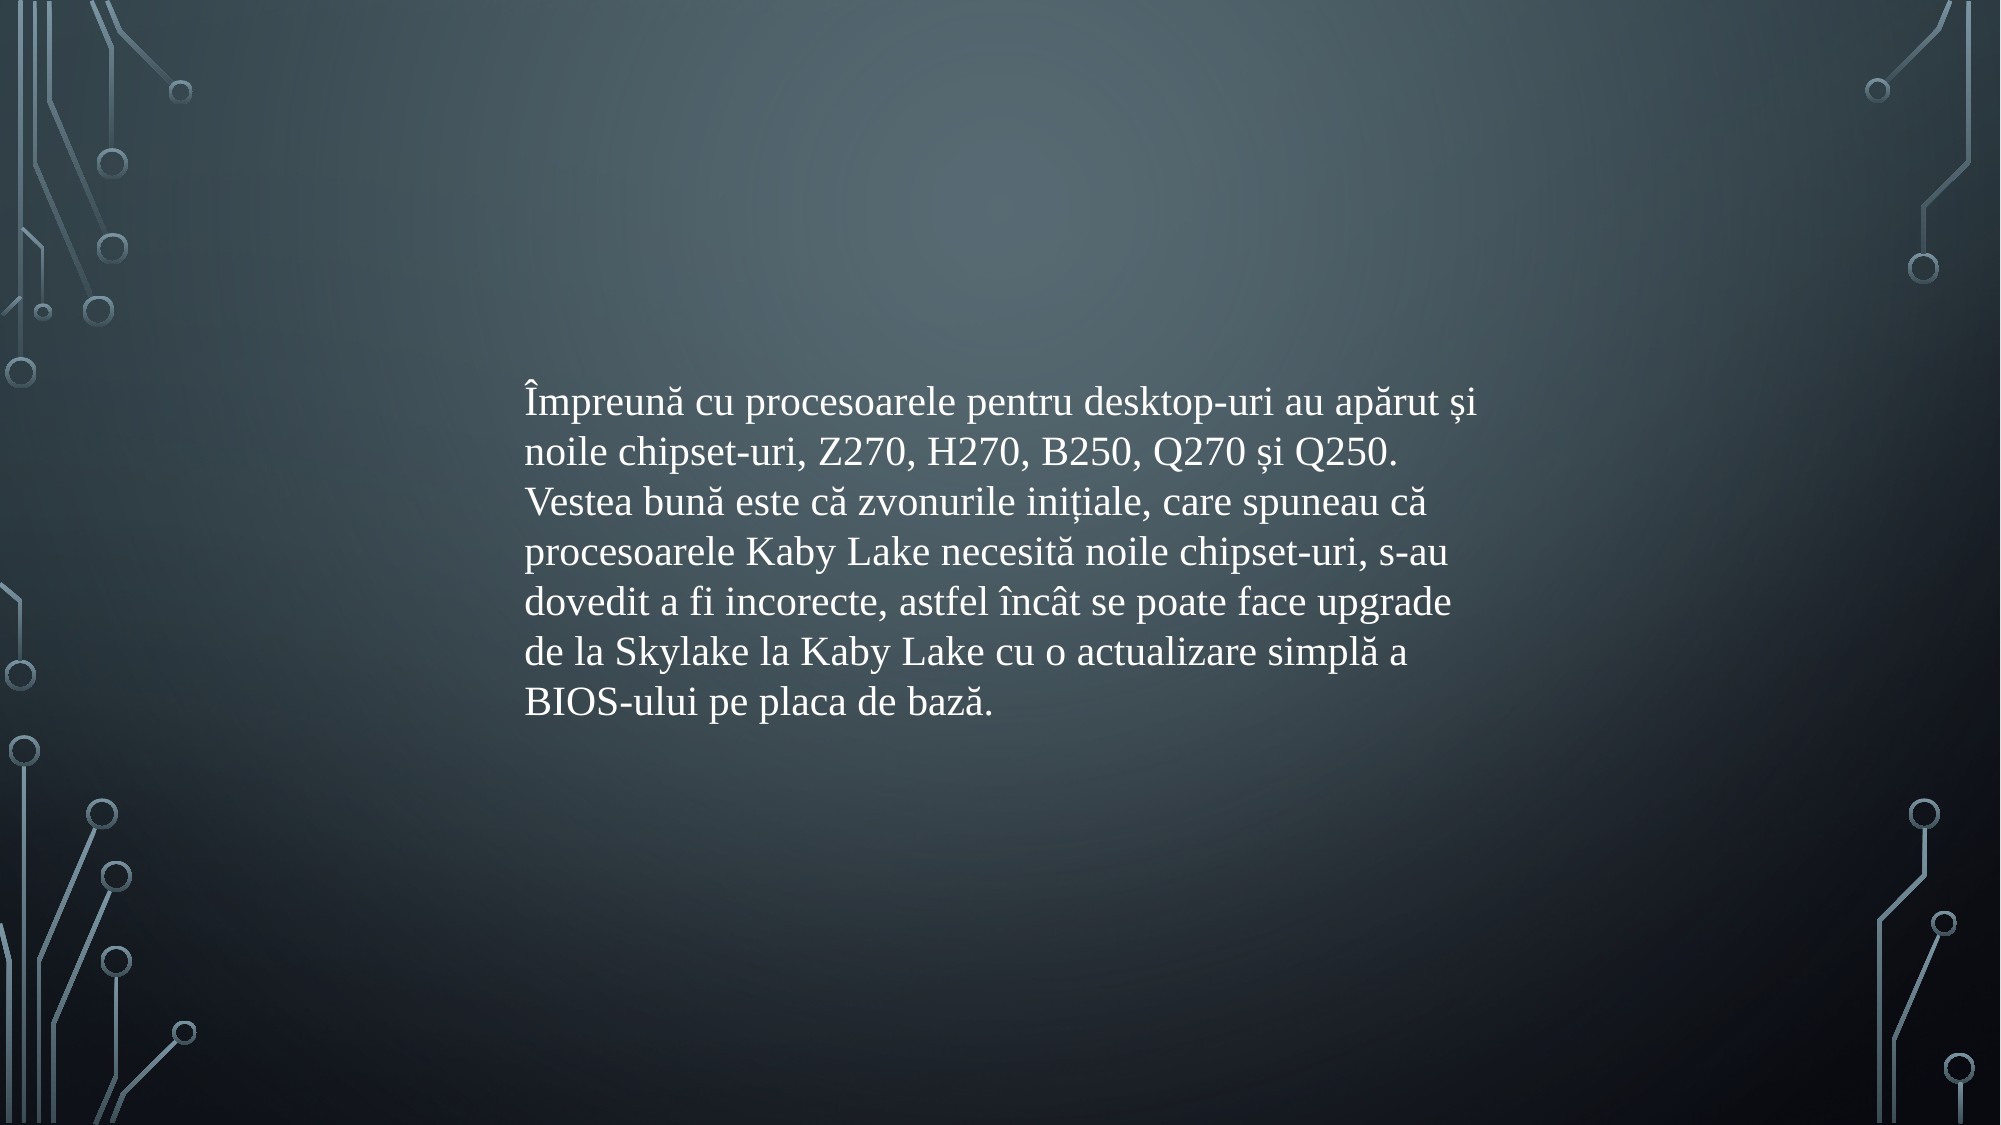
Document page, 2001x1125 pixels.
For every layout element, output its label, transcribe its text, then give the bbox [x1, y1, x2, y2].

text_box Împreună cu procesoarele pentru desktop-uri au apărut și noile chipset-uri, Z270, H270, B250, Q270 și Q250. Vestea bună este că zvonurile inițiale, care spuneau că procesoarele Kaby Lake necesită noile chipset-uri, s-au dovedit a fi incorecte, astfel încât se poate face upgrade de la Skylake la Kaby Lake cu o actualizare simplă a BIOS-ului pe placa de bază. [509, 366, 1510, 732]
